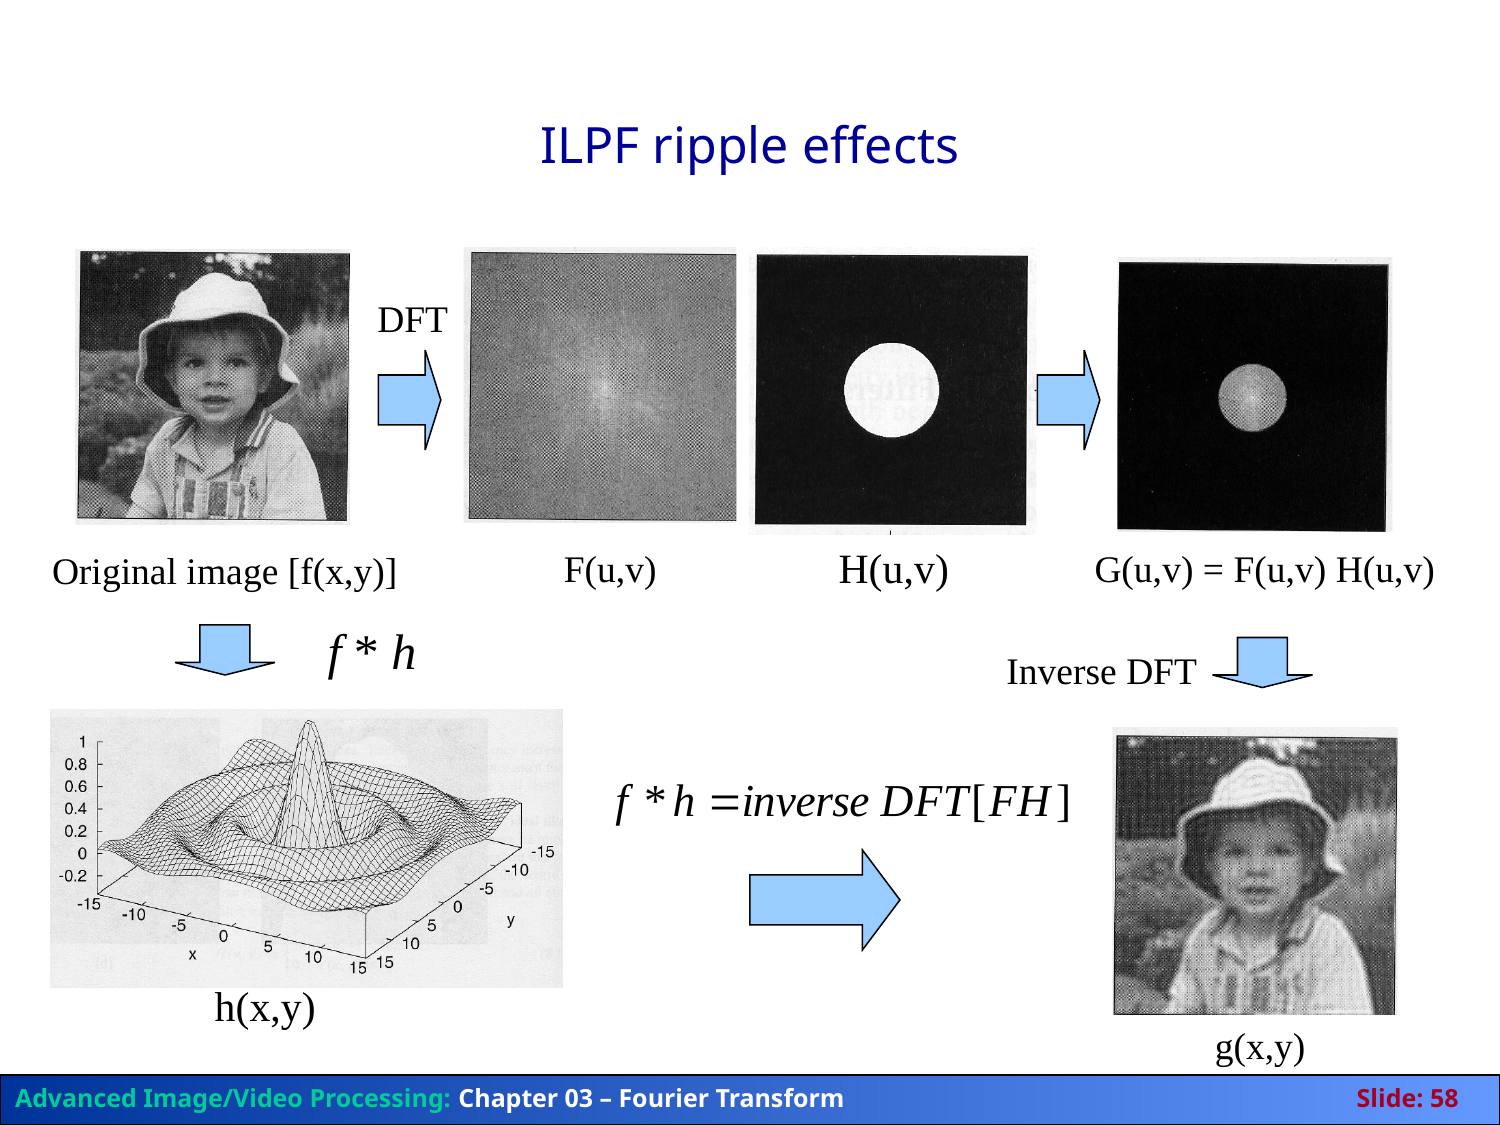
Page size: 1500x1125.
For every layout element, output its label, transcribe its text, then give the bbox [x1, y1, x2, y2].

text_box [463, 247, 1037, 600]
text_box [1112, 727, 1398, 1075]
text_box Inverse DFT [991, 639, 1213, 700]
footer Advanced Image/Video Processing: Chapter 03 – Fourier Transform Slide: 58 [0, 1074, 1500, 1125]
text_box DFT [413, 287, 463, 348]
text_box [49, 709, 563, 1038]
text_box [599, 774, 1078, 836]
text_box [37, 249, 413, 600]
text_box [749, 849, 900, 950]
text_box [174, 624, 275, 676]
text_box [1037, 375, 1079, 425]
text_box [1213, 637, 1313, 688]
text_box [413, 350, 441, 451]
text_box f * h [312, 612, 432, 688]
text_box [1079, 256, 1450, 598]
title ILPF ripple effects [112, 75, 1388, 213]
